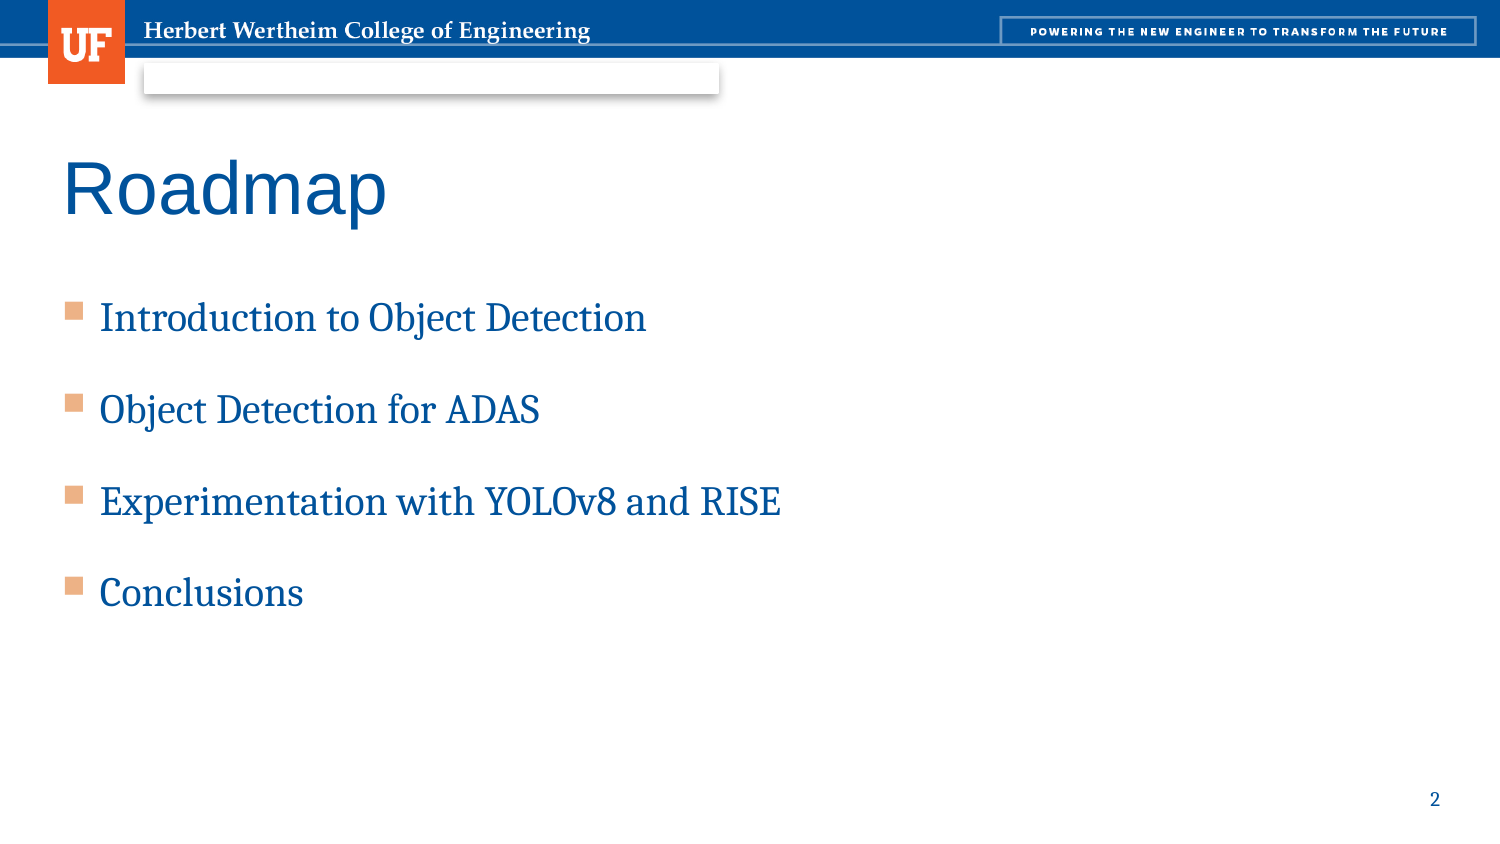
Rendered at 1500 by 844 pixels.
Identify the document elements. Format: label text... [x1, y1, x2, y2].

title Roadmap [47, 132, 1288, 270]
picture [0, 0, 1500, 84]
list Introduction to Object Detection Object Detection for ADAS Experimentation with YOLOv8 and RISE Conclusions [47, 282, 1288, 793]
